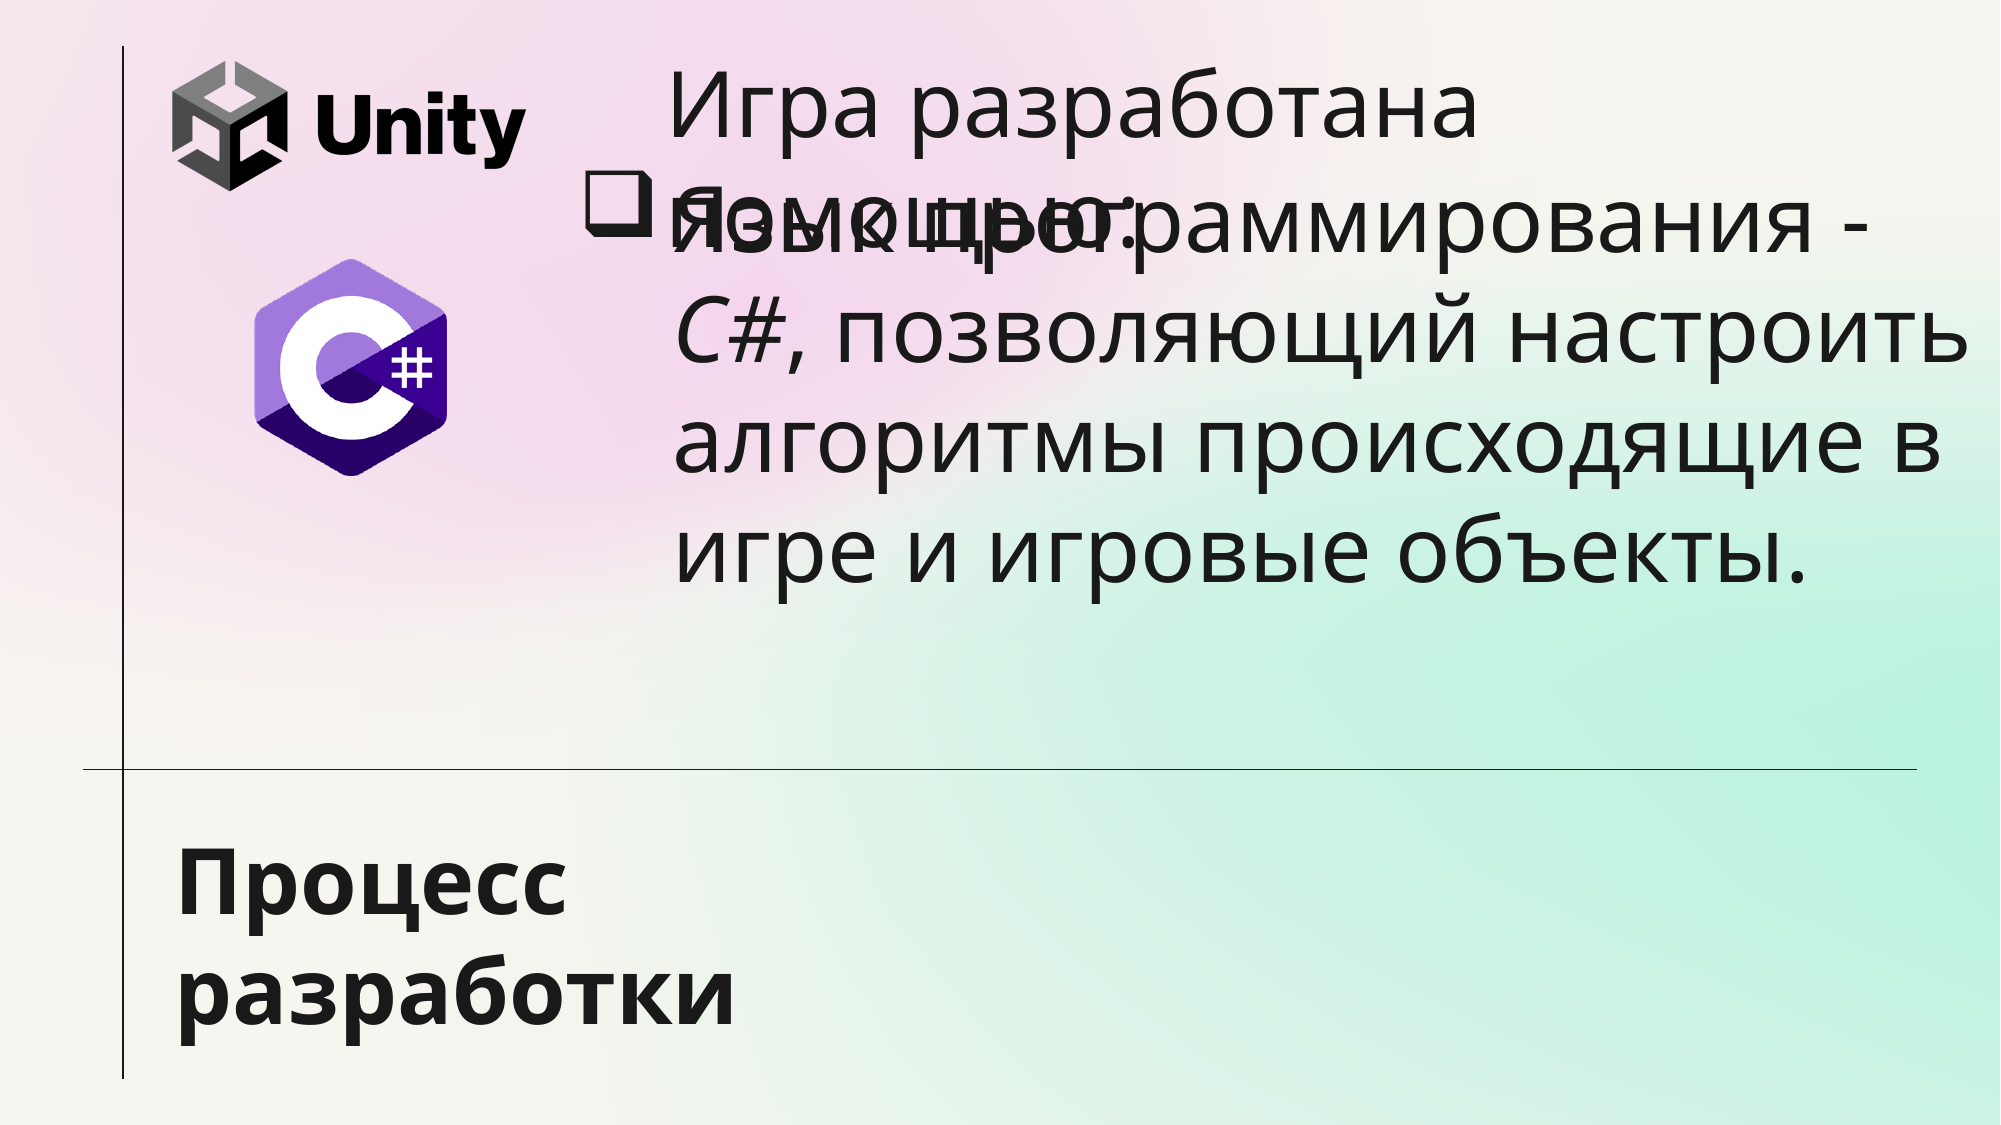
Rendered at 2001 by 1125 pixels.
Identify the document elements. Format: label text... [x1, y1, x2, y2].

subtitle Язык программирования - C#, позволяющий настроить алгоритмы происходящие в игре и игровые объекты. [540, 145, 2000, 773]
text_box Игра разработана помощью: [627, 30, 1919, 170]
title Процесс разработки [159, 840, 1145, 1025]
picture [0, 0, 2000, 1125]
